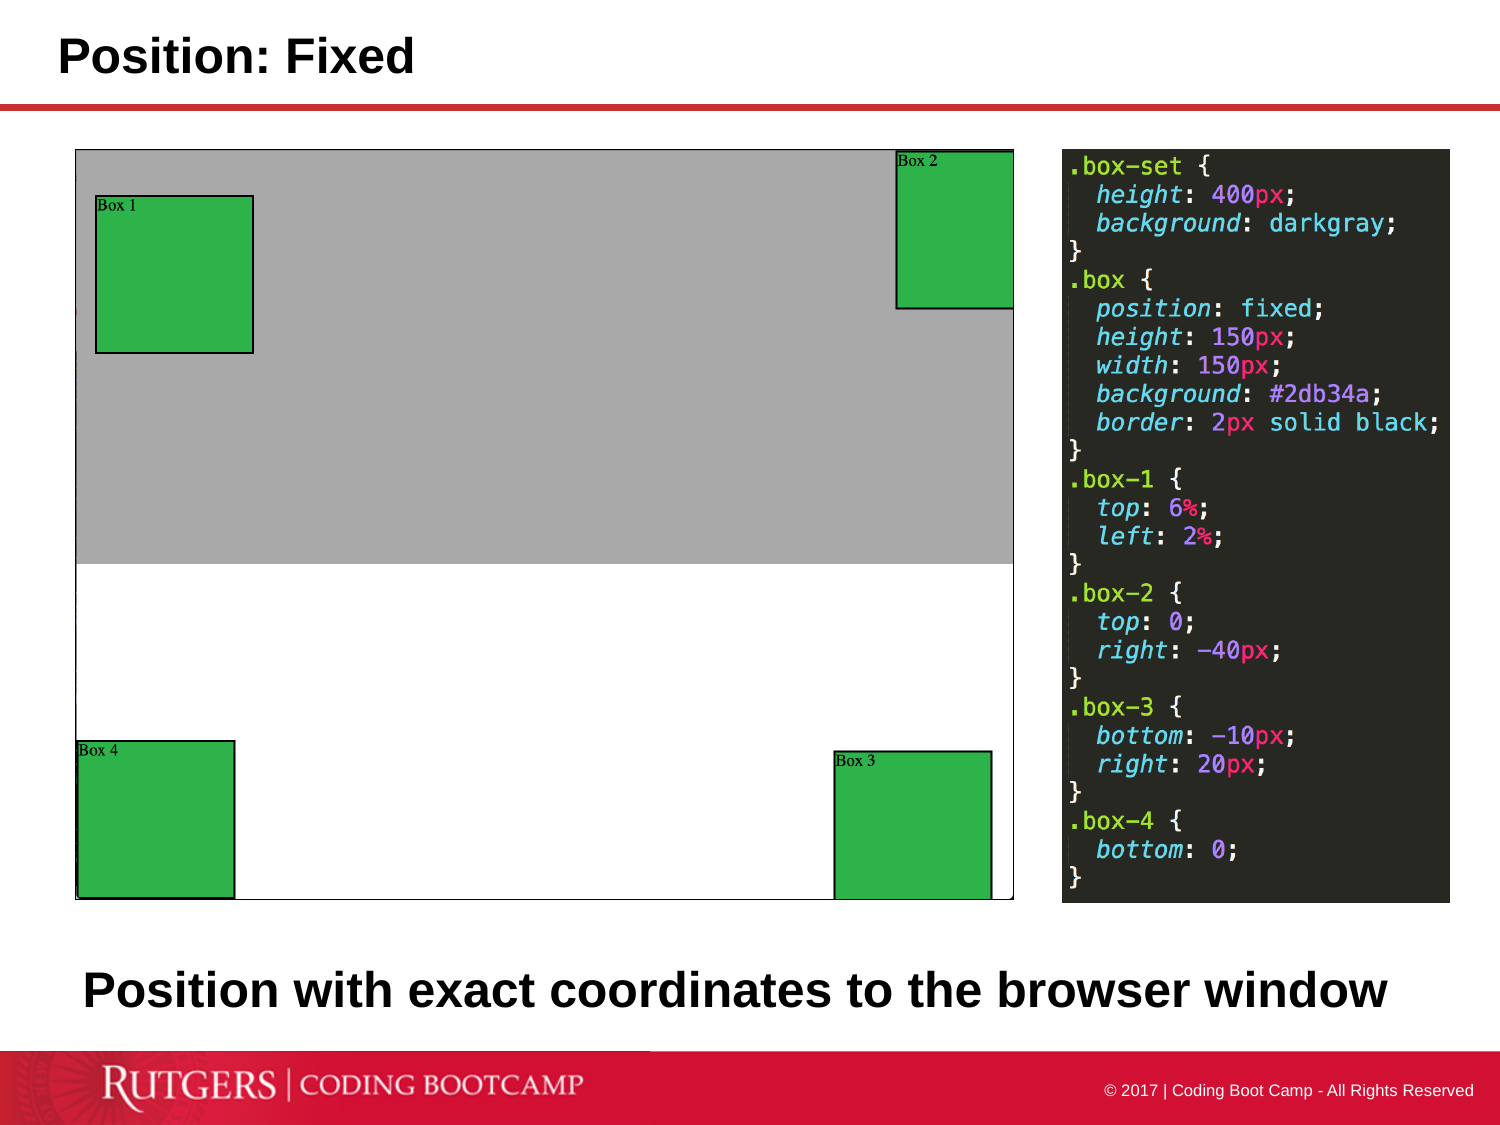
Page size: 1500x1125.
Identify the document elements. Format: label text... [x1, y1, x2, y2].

picture [1062, 149, 1451, 903]
text_box Position with exact coordinates to the browser window [74, 949, 1500, 1025]
text_box Position: Fixed [50, 16, 913, 91]
picture [74, 149, 1015, 901]
picture [0, 1051, 650, 1125]
